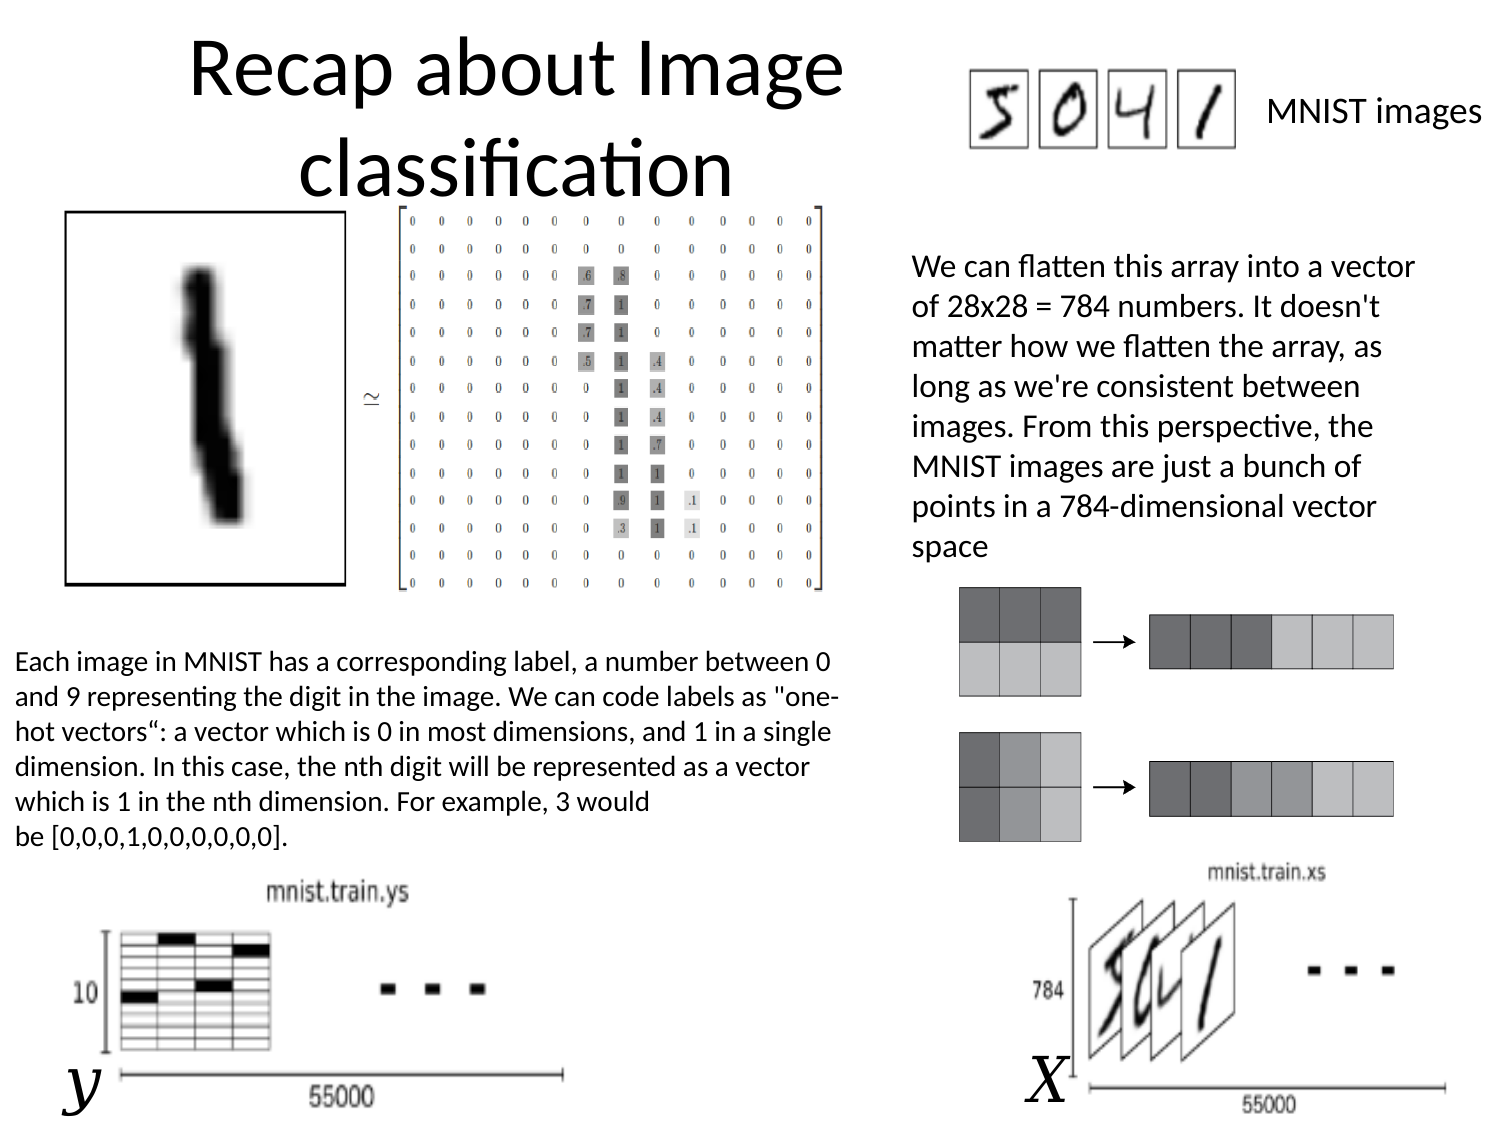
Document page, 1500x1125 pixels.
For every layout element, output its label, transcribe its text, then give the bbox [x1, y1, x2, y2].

picture [957, 58, 1243, 159]
title Recap about Image classification [13, 3, 1022, 221]
text_box MNIST images [1251, 78, 1500, 139]
text_box We can flatten this array into a vector of 28x28 = 784 numbers. It doesn't matter how we flatten the array, as long as we're consistent between images. From this perspective, the MNIST images are just a bunch of points in a 784-dimensional vector space [896, 237, 1459, 572]
picture [60, 201, 829, 599]
picture [957, 585, 1395, 843]
picture [1023, 847, 1473, 1125]
text_box Each image in MNIST has a corresponding label, a number between 0 and 9 representing the digit in the image. We can code labels as "one-hot vectors“: a vector which is 0 in most dimensions, and 1 in a single dimension. In this case, the nth digit will be represented as a vector which is 1 in the nth dimension. For example, 3 would be [0,0,0,1,0,0,0,0,0,0]. [0, 634, 881, 860]
picture [60, 841, 600, 1125]
